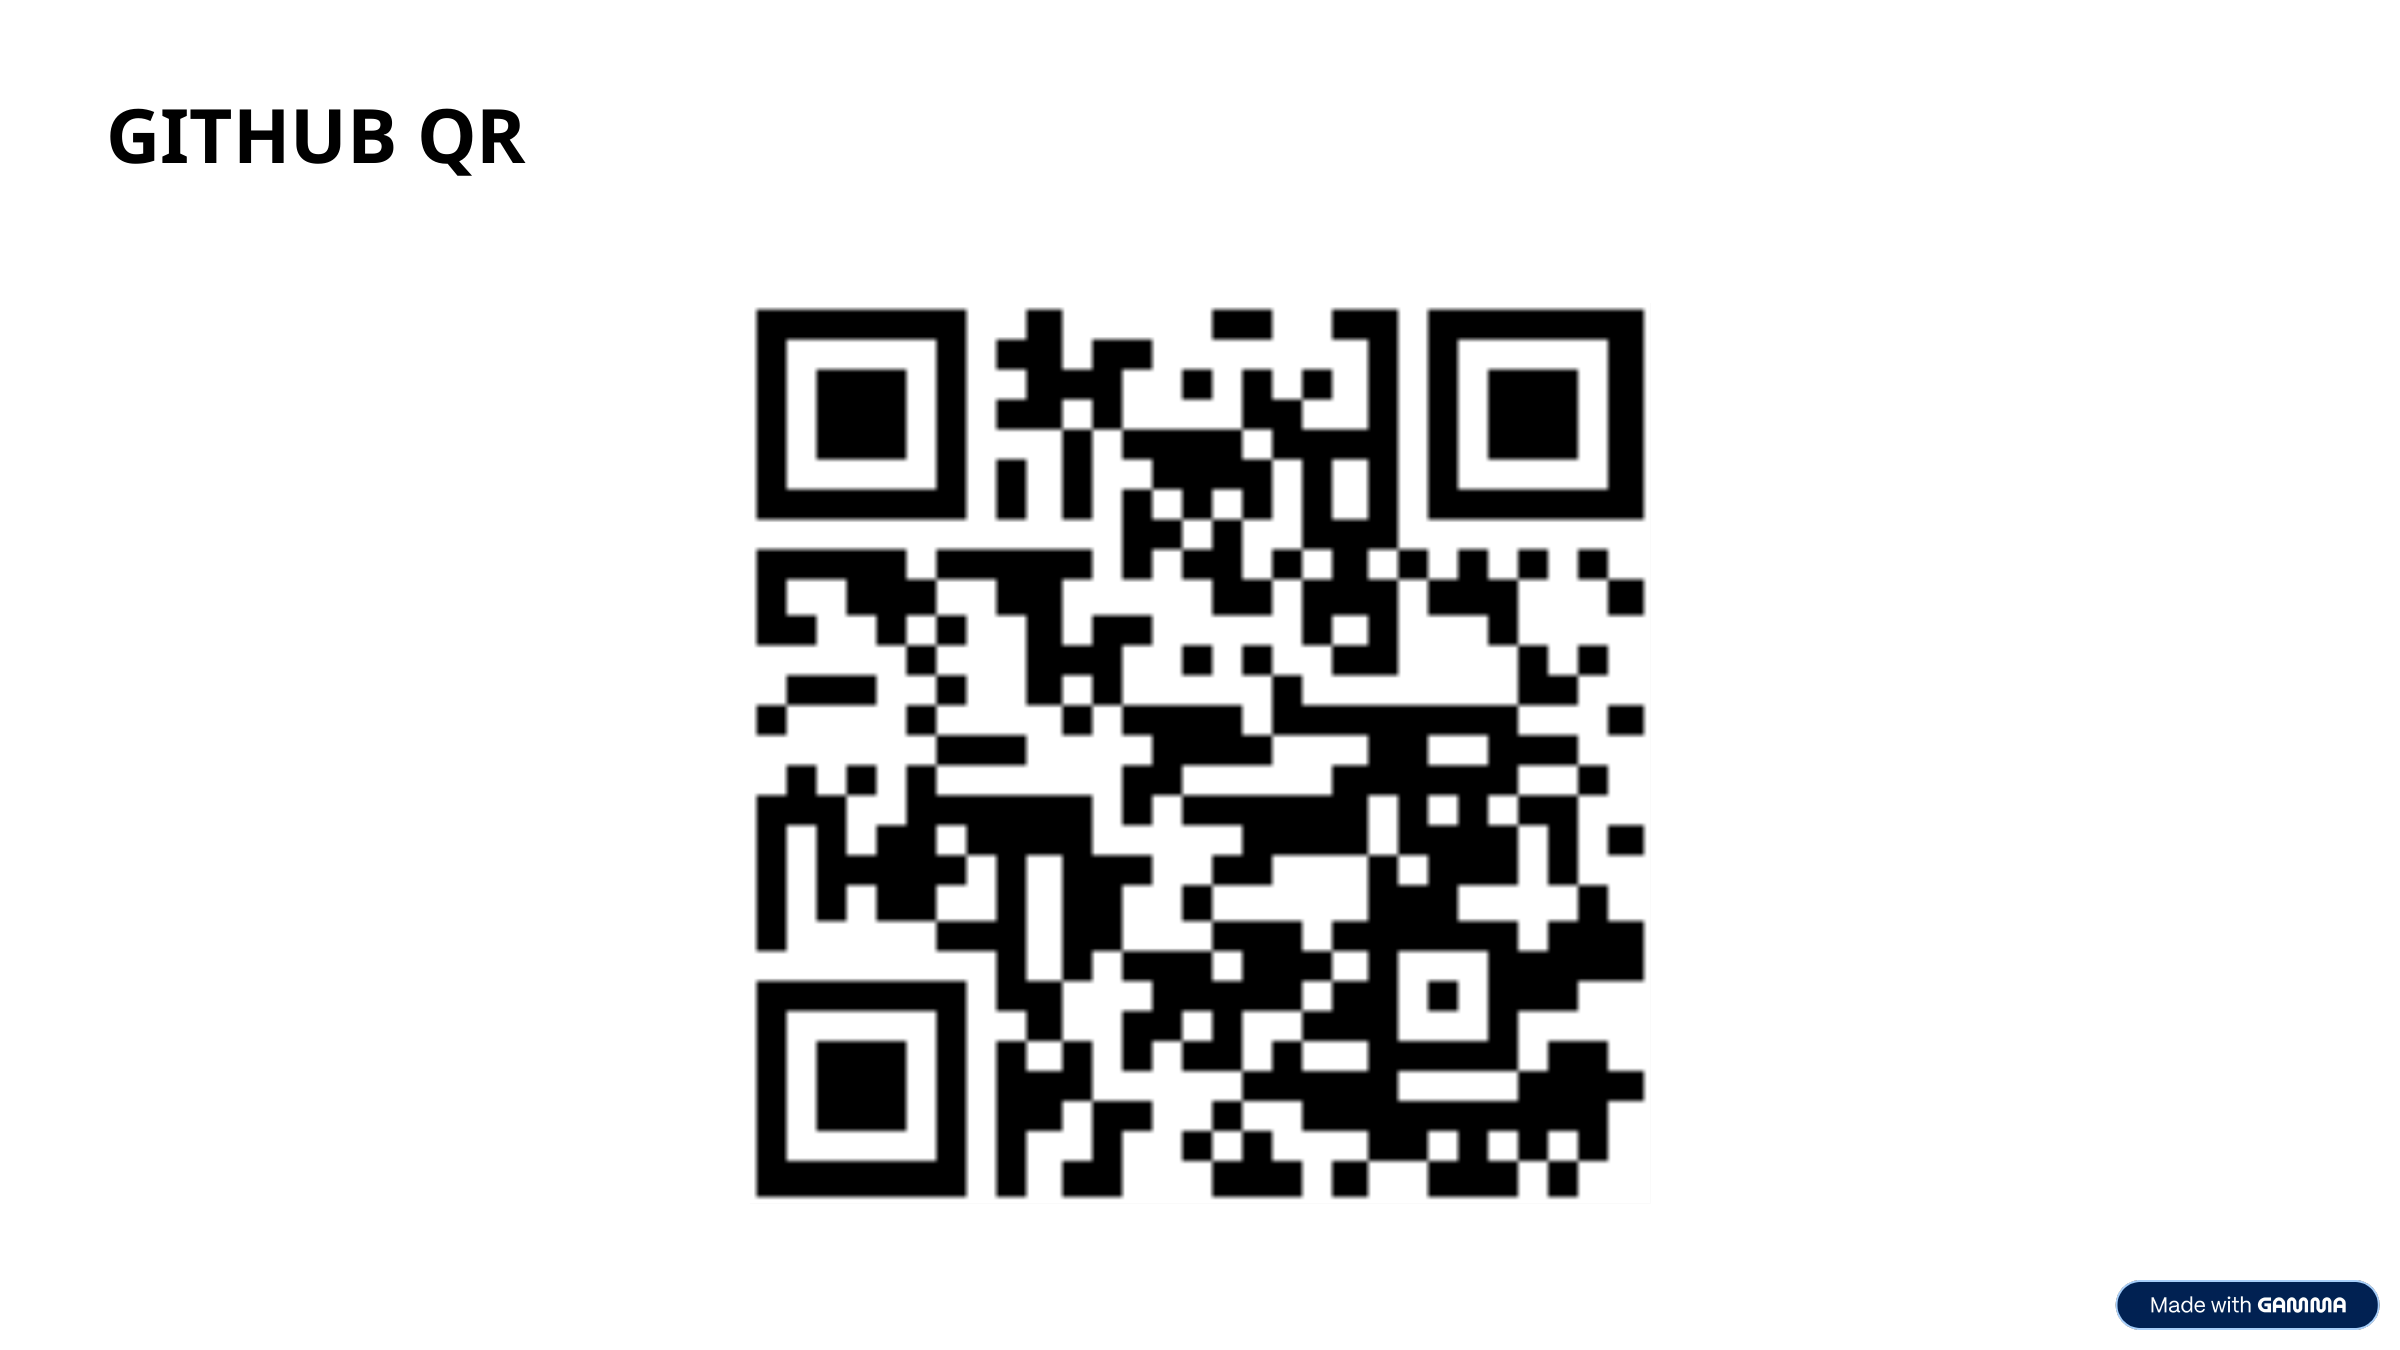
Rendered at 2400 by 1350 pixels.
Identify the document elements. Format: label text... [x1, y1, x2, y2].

picture [2106, 1271, 2389, 1339]
text_box GITHUB QR [106, 83, 867, 179]
picture [686, 239, 1714, 1267]
